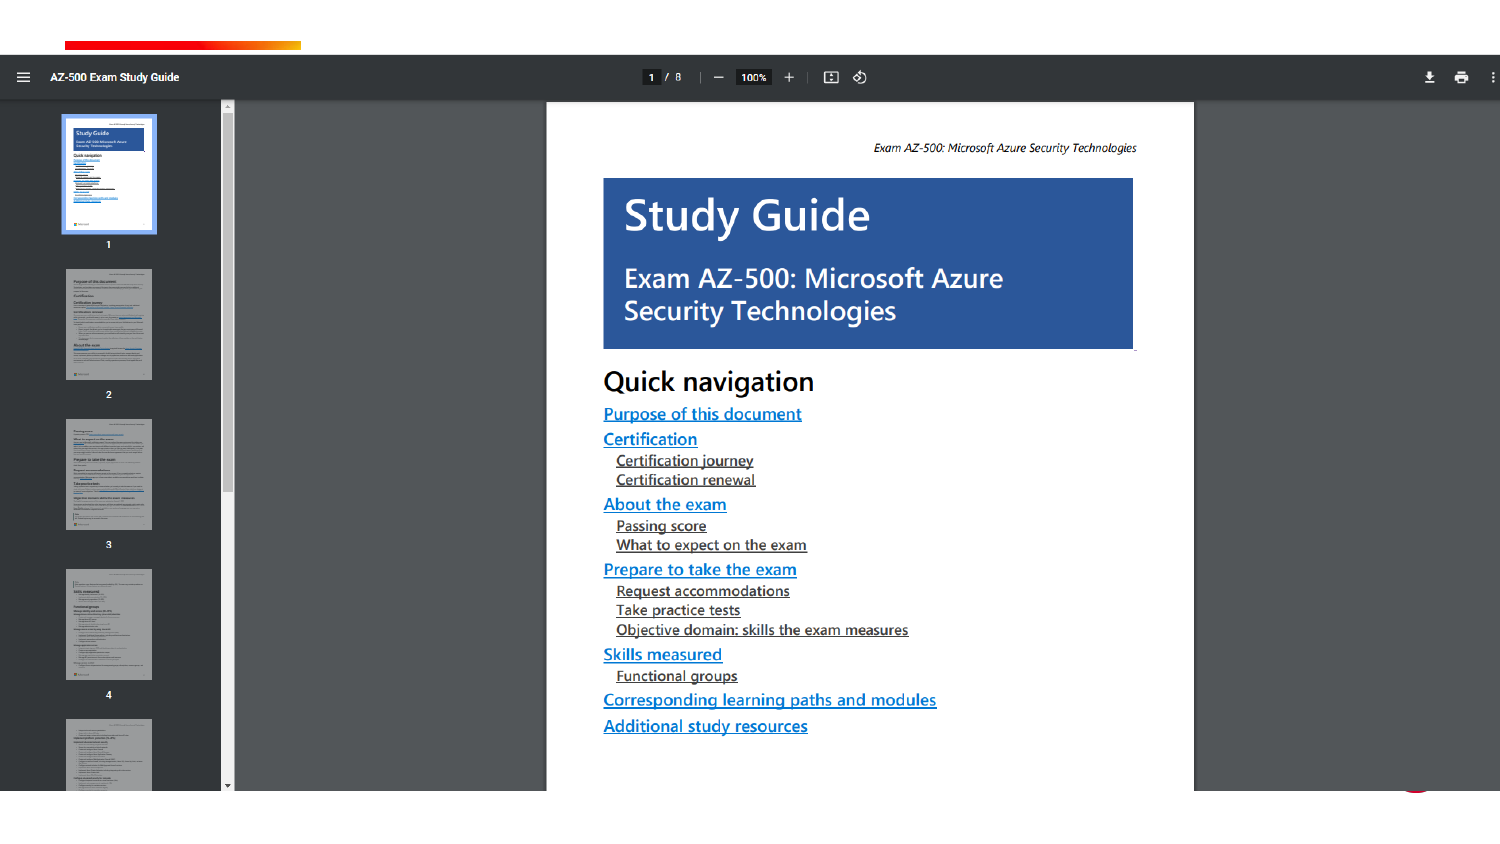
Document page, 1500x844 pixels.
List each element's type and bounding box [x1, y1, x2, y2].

picture [65, 41, 301, 50]
picture [0, 52, 1500, 793]
